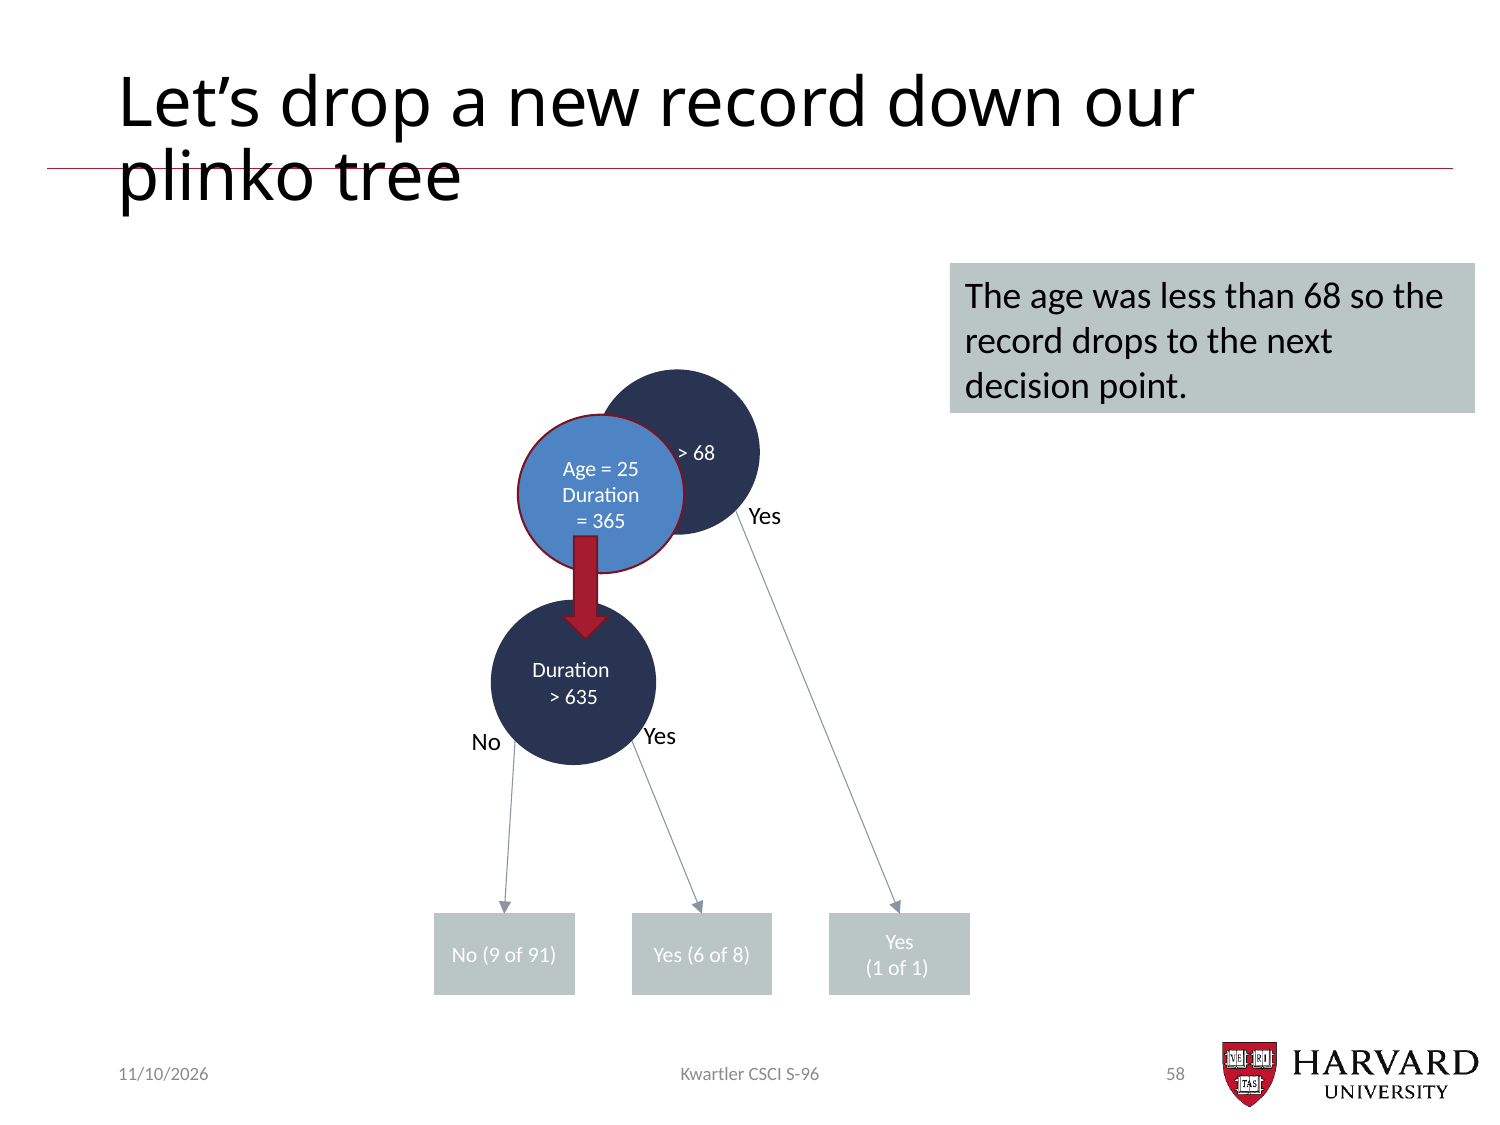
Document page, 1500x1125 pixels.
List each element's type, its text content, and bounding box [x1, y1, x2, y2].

slide_number 58 [1059, 1042, 1200, 1103]
footer Kwartler CSCI S-96 [496, 1042, 1004, 1103]
text_box The age was less than 68 so the record drops to the next decision point. [949, 263, 1475, 413]
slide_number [103, 1042, 441, 1103]
title Let’s drop a new record down our plinko tree [103, 59, 1397, 157]
picture [1200, 1024, 1500, 1125]
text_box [434, 369, 970, 995]
